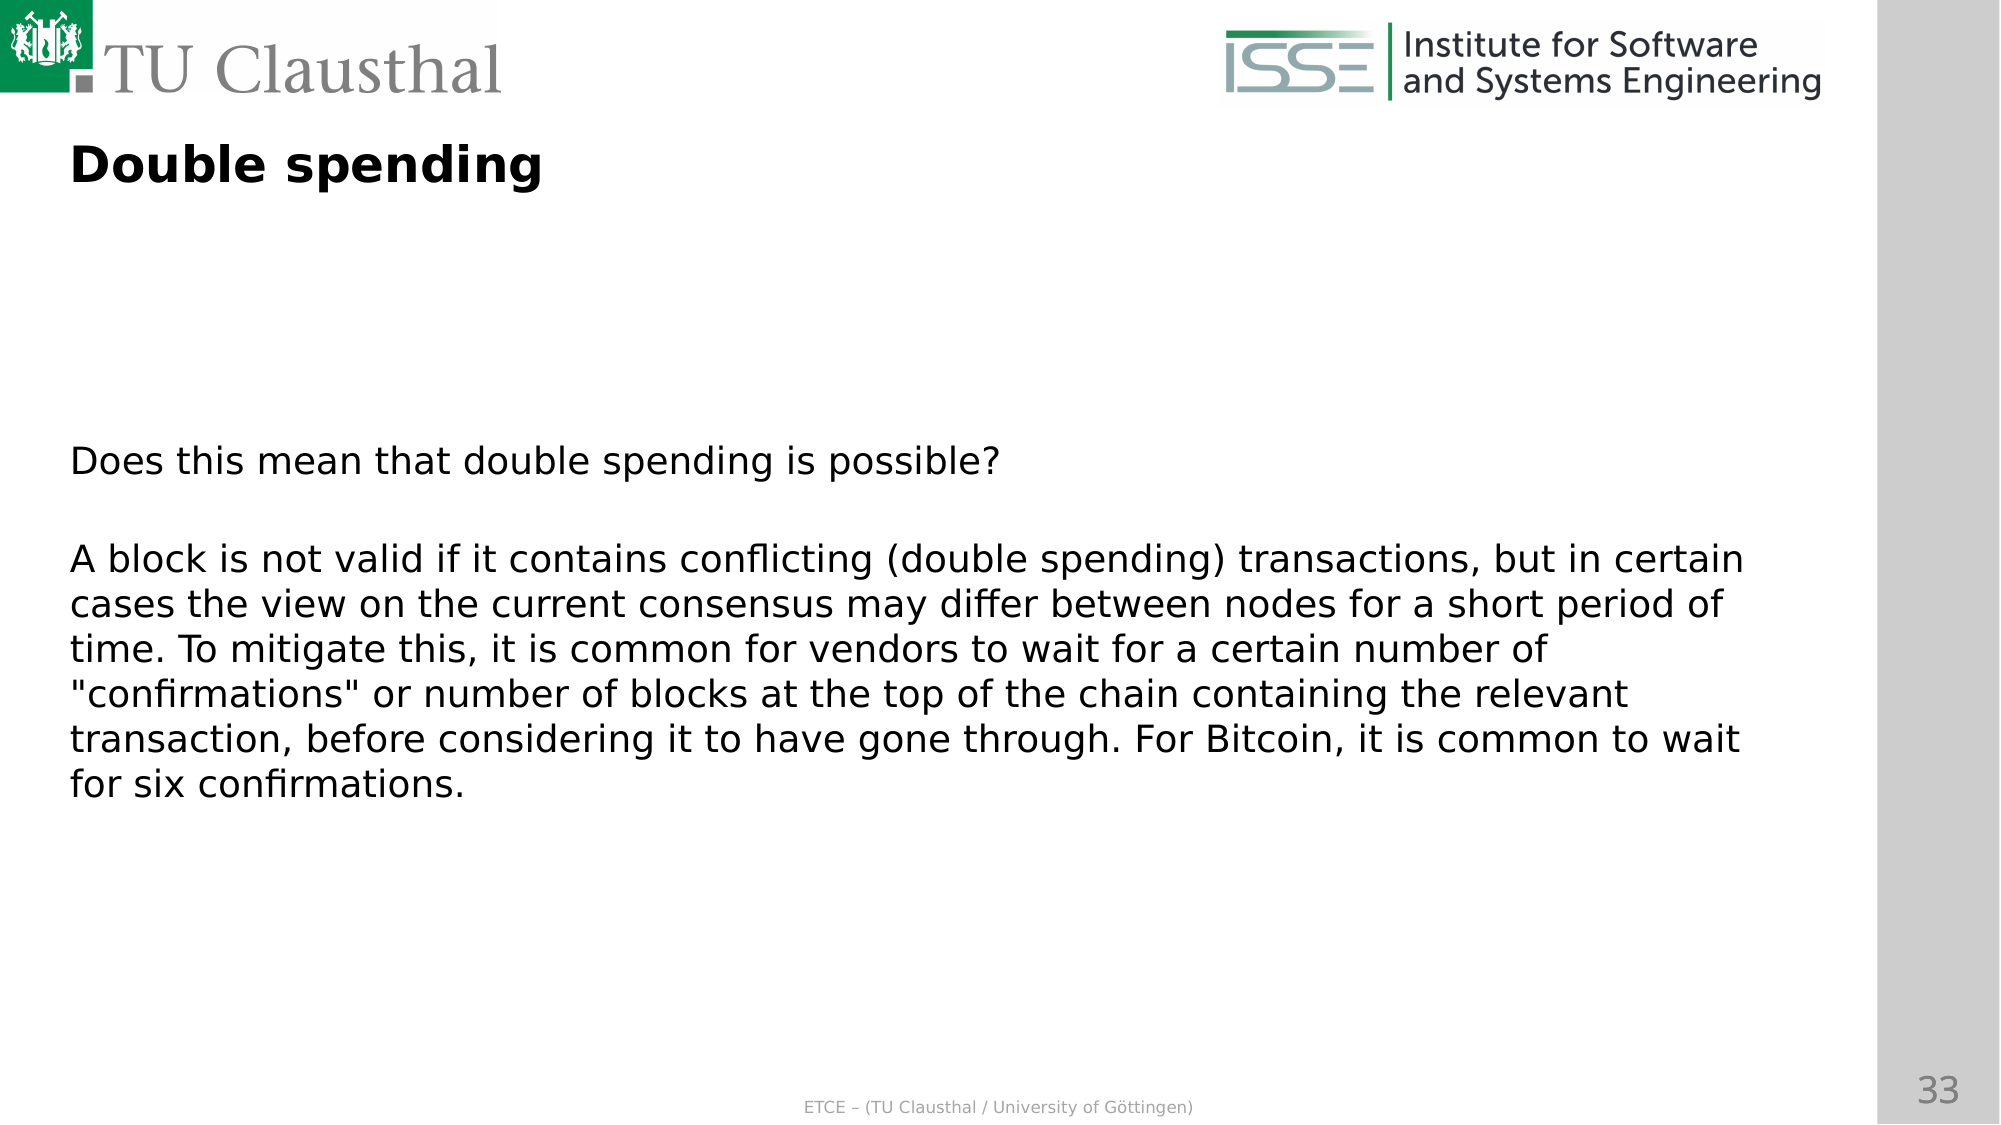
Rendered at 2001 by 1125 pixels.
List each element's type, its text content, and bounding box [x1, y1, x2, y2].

picture [1218, 22, 1826, 107]
picture [0, 0, 501, 93]
text_box Double spending [55, 125, 1819, 208]
text_box Does this mean that double spending is possible? A block is not valid if it contains conflicting (double spending) transactions, but in certain cases the view on the current consensus may differ between nodes for a short period of time. To mitigate this, it is common for vendors to wait for a certain number of "confirmations" or number of blocks at the top of the chain containing the relevant transaction, before considering it to have gone through. For Bitcoin, it is common to wait for six confirmations. [55, 208, 1819, 1035]
